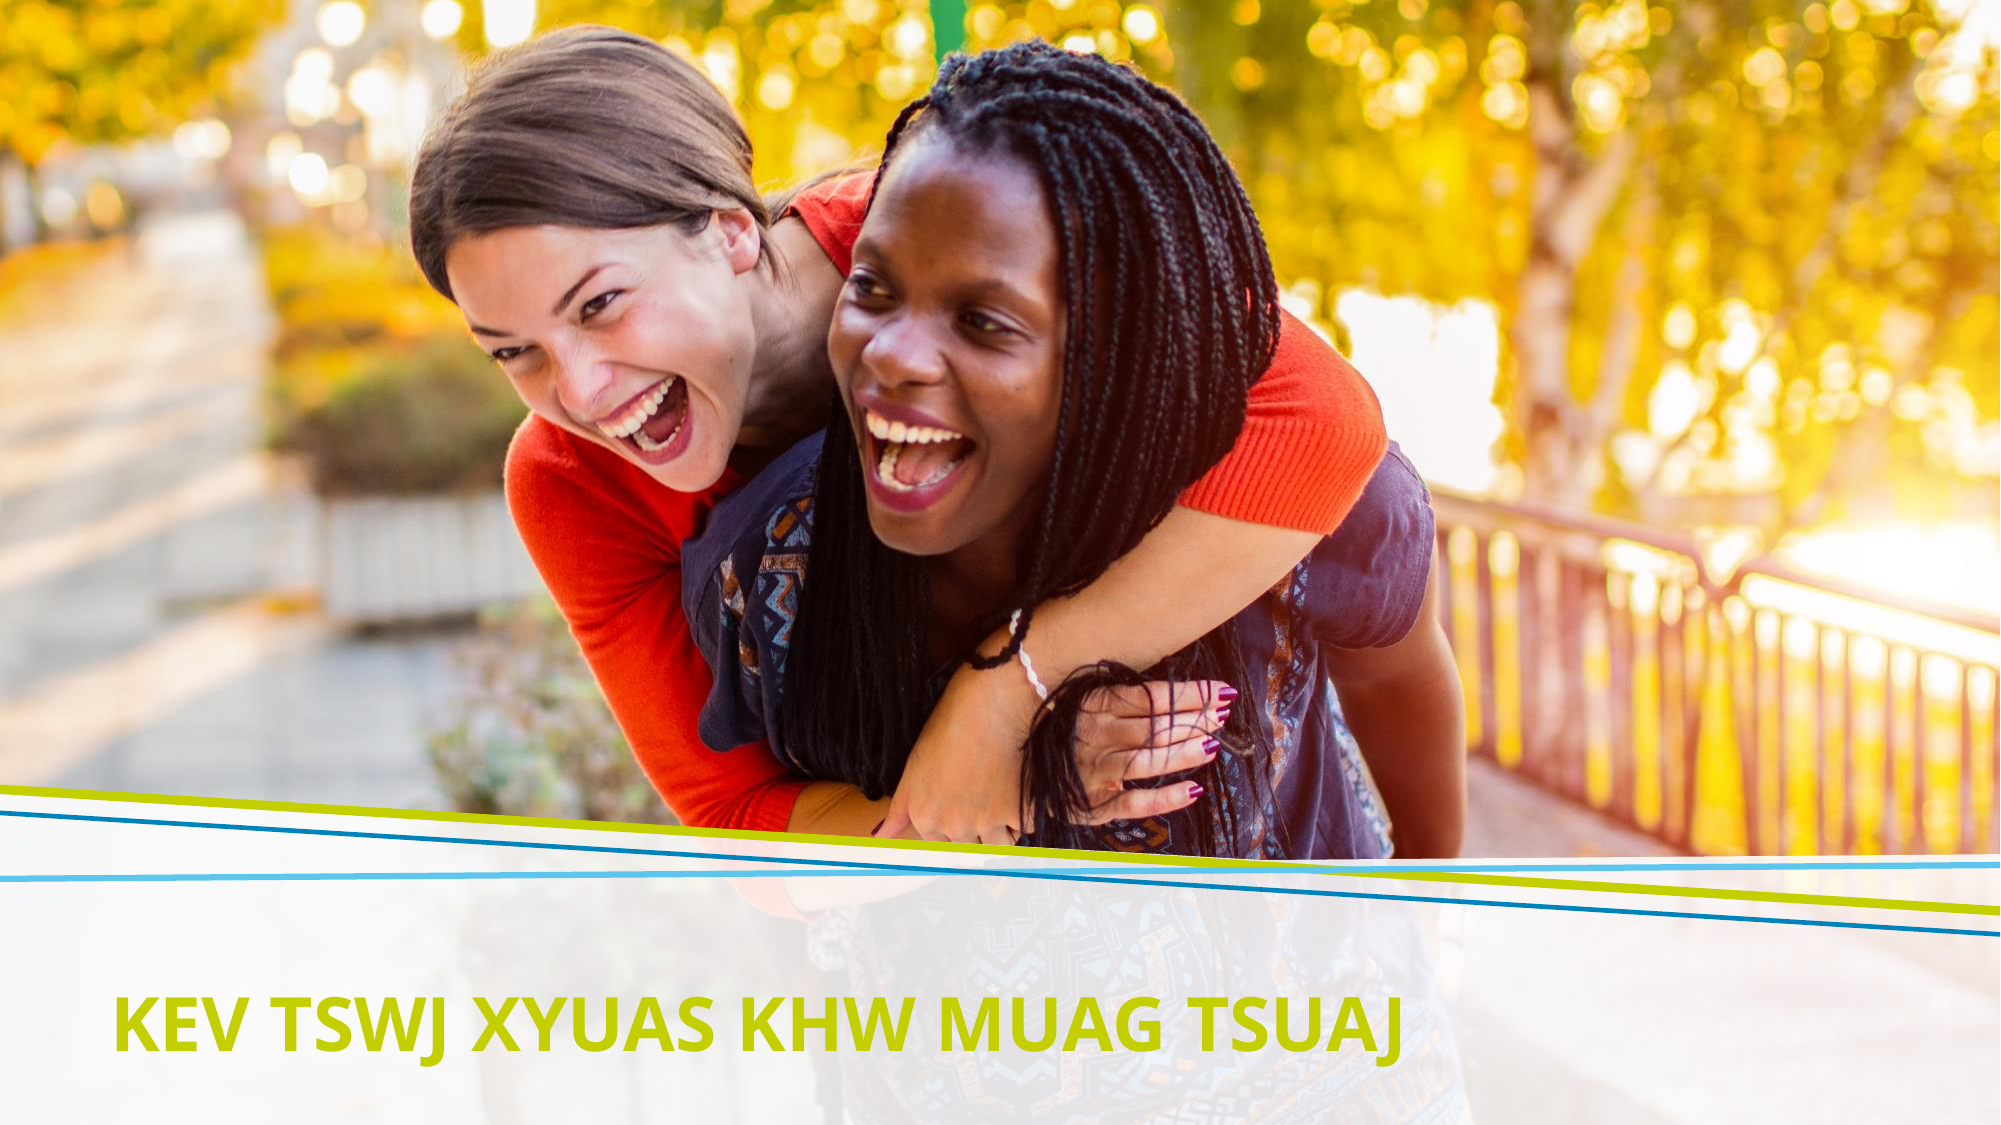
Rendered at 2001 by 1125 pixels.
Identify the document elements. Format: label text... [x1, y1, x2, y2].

picture [0, 0, 2000, 860]
title Kev Tswj Xyuas Khw Muag Tsuaj [94, 948, 1992, 1076]
